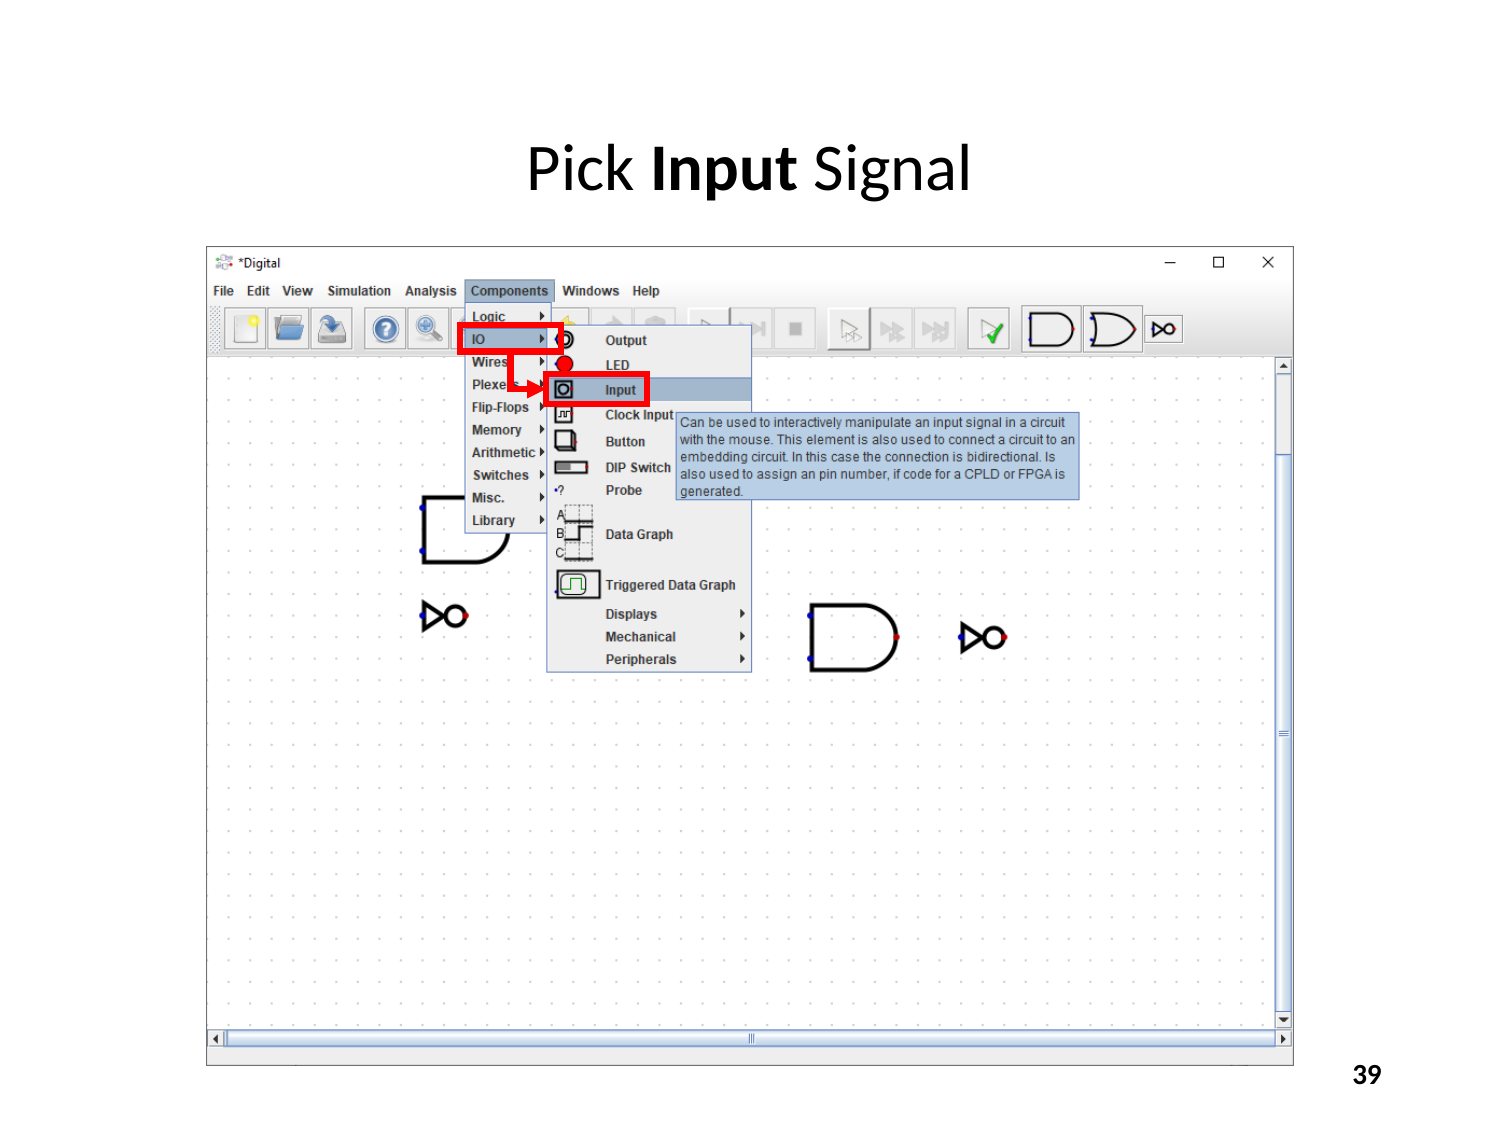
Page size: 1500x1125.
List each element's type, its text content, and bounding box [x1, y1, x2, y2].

slide_number 39 [1059, 1042, 1397, 1103]
title Pick Input Signal [103, 59, 1397, 278]
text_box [509, 352, 547, 388]
picture [206, 246, 1294, 1066]
